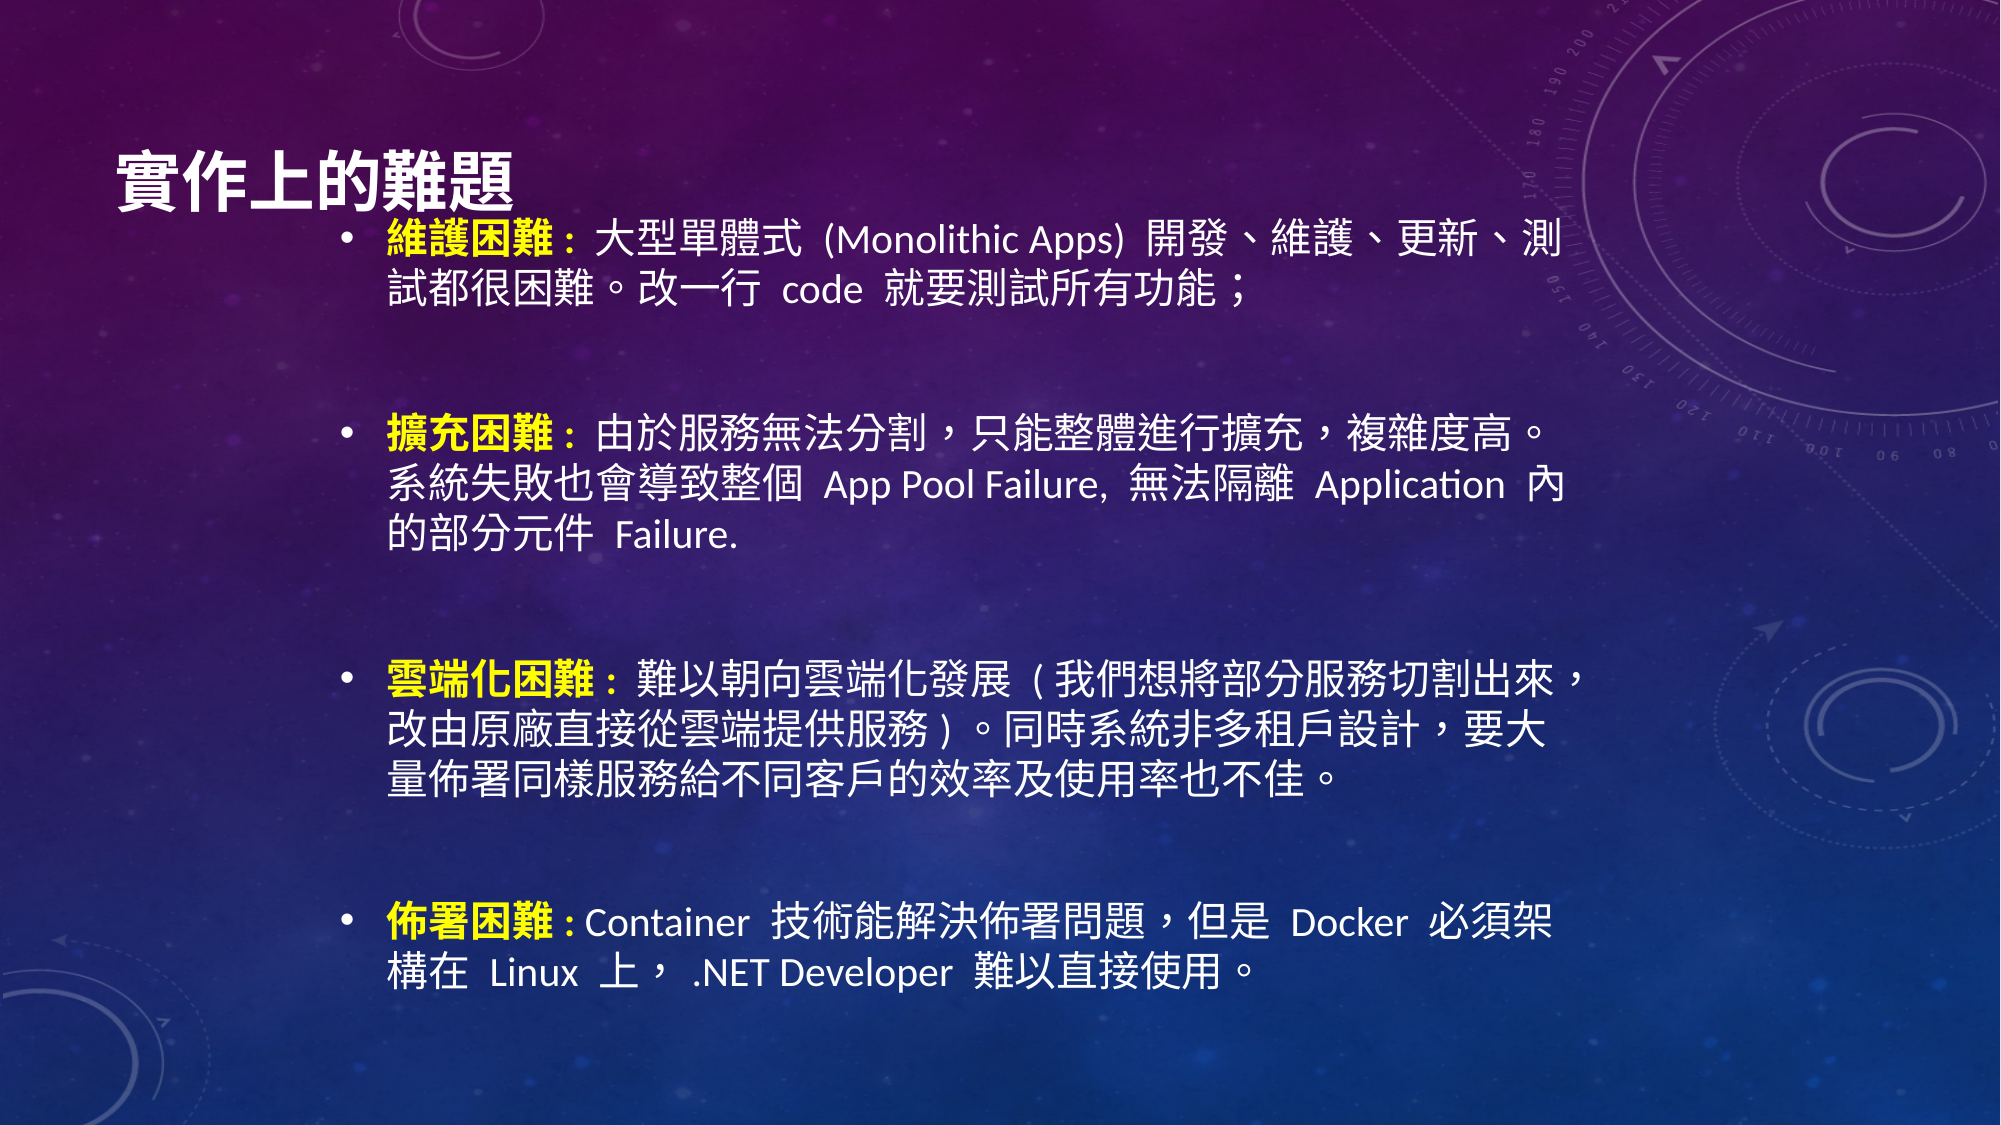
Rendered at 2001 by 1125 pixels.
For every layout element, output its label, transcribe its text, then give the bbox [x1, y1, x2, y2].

title 實作上的難題 [99, 99, 1800, 339]
picture [0, 0, 2001, 1125]
list 維護困難: 大型單體式 (Monolithic Apps) 開發、維護、更新、測試都很困難。改一行 code 就要測試所有功能； 擴充困難: 由於服務無法分割，只能整體進行擴充，複雜度高。系統失敗也會導致整個 App Pool Failure, 無法隔離 Application 內的部分元件 Failure. 雲端化困難: 難以朝向雲端化發展 (我們想將部分服務切割出來，改由原廠直接從雲端提供服務)。同時系統非多租戶設計，要大量佈署同樣服務給不同客戶的效率及使用率也不佳。 佈署困難: Container 技術能解決佈署問題，但是 Docker 必須架構在 Linux 上，.NET Developer 難以直接使用。 [324, 339, 1600, 1042]
